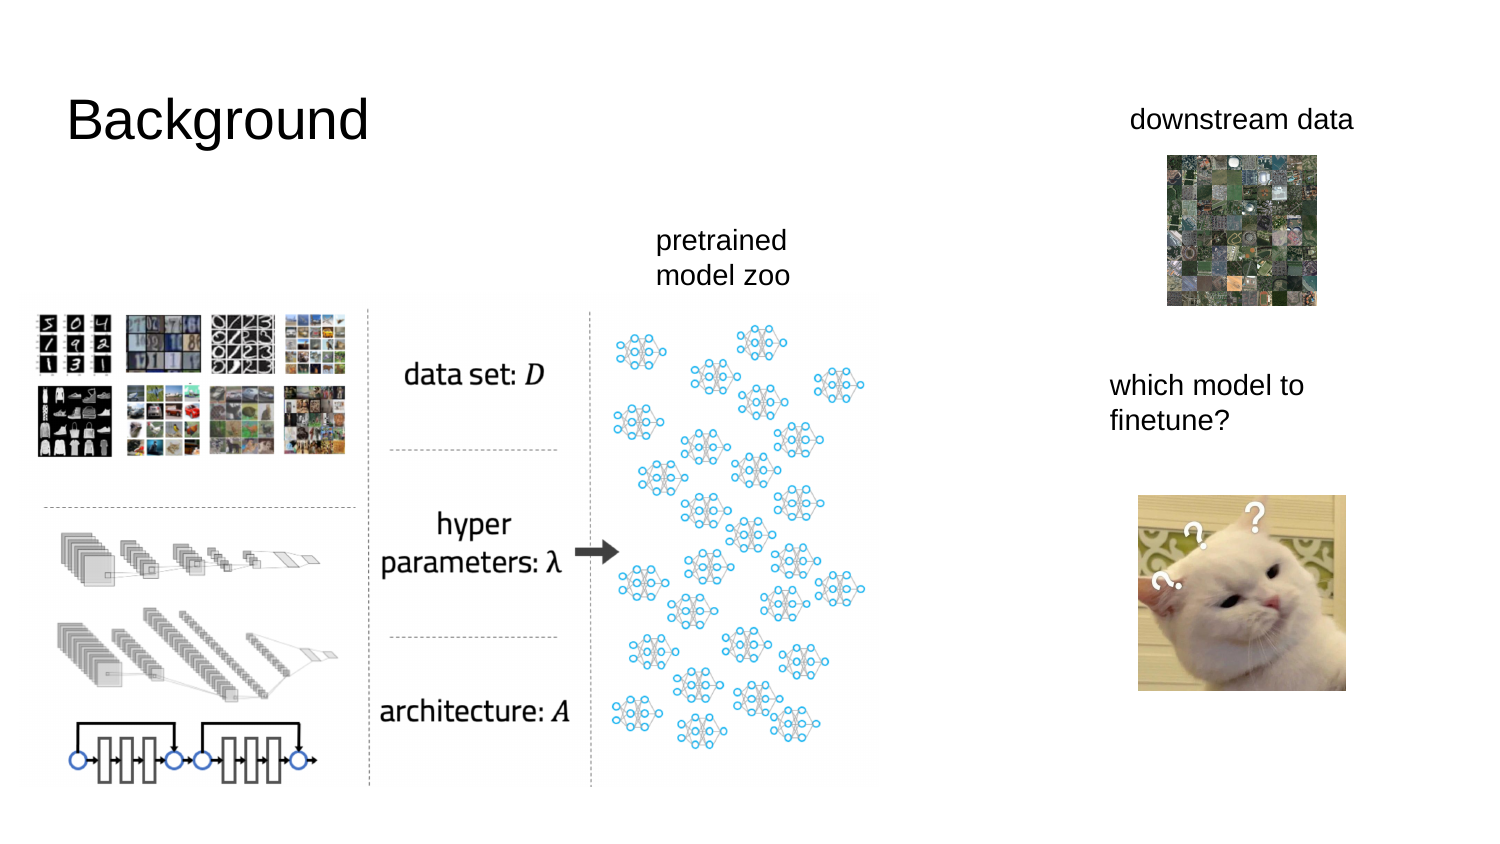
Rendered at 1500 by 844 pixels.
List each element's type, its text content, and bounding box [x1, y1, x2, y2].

text_box which model to finetune? [1094, 351, 1390, 439]
text_box pretrained model zoo [640, 206, 834, 255]
picture [19, 292, 879, 787]
picture [1167, 155, 1317, 306]
picture [1137, 495, 1347, 692]
title Background [51, 72, 1449, 167]
text_box downstream data [1053, 85, 1431, 122]
